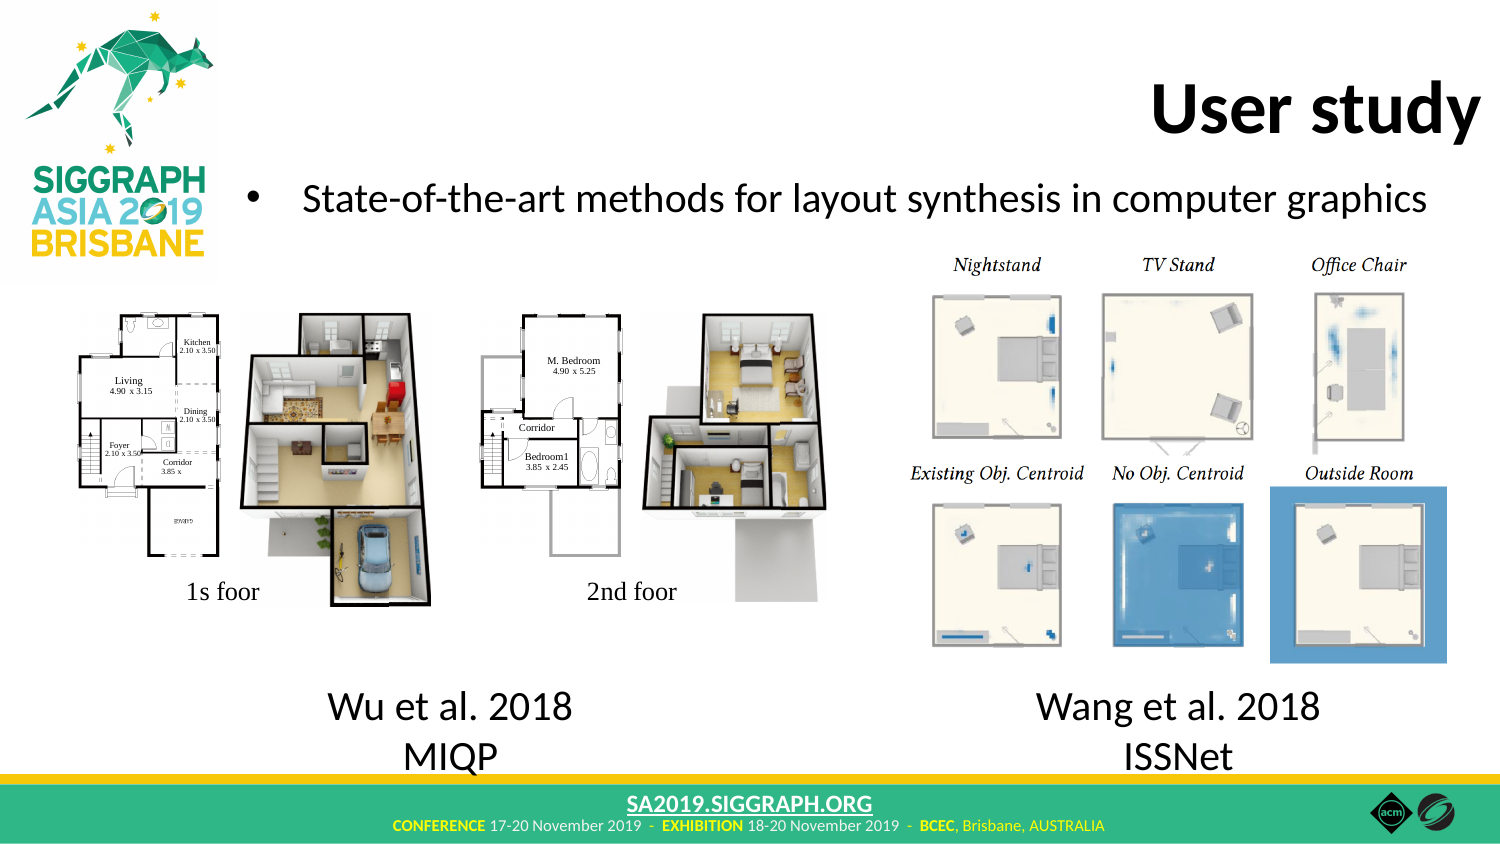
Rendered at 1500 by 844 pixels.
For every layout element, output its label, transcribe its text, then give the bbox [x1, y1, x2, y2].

picture [1368, 785, 1463, 839]
text_box User study [255, 58, 1482, 164]
text_box Wu et al. 2018 MIQP [312, 671, 589, 787]
picture [904, 253, 1453, 668]
picture [0, 0, 218, 284]
text_box State-of-the-art methods for layout synthesis in computer graphics [231, 163, 1457, 229]
text_box Wang et al. 2018 ISSNet [1020, 676, 1337, 787]
picture [73, 312, 827, 609]
